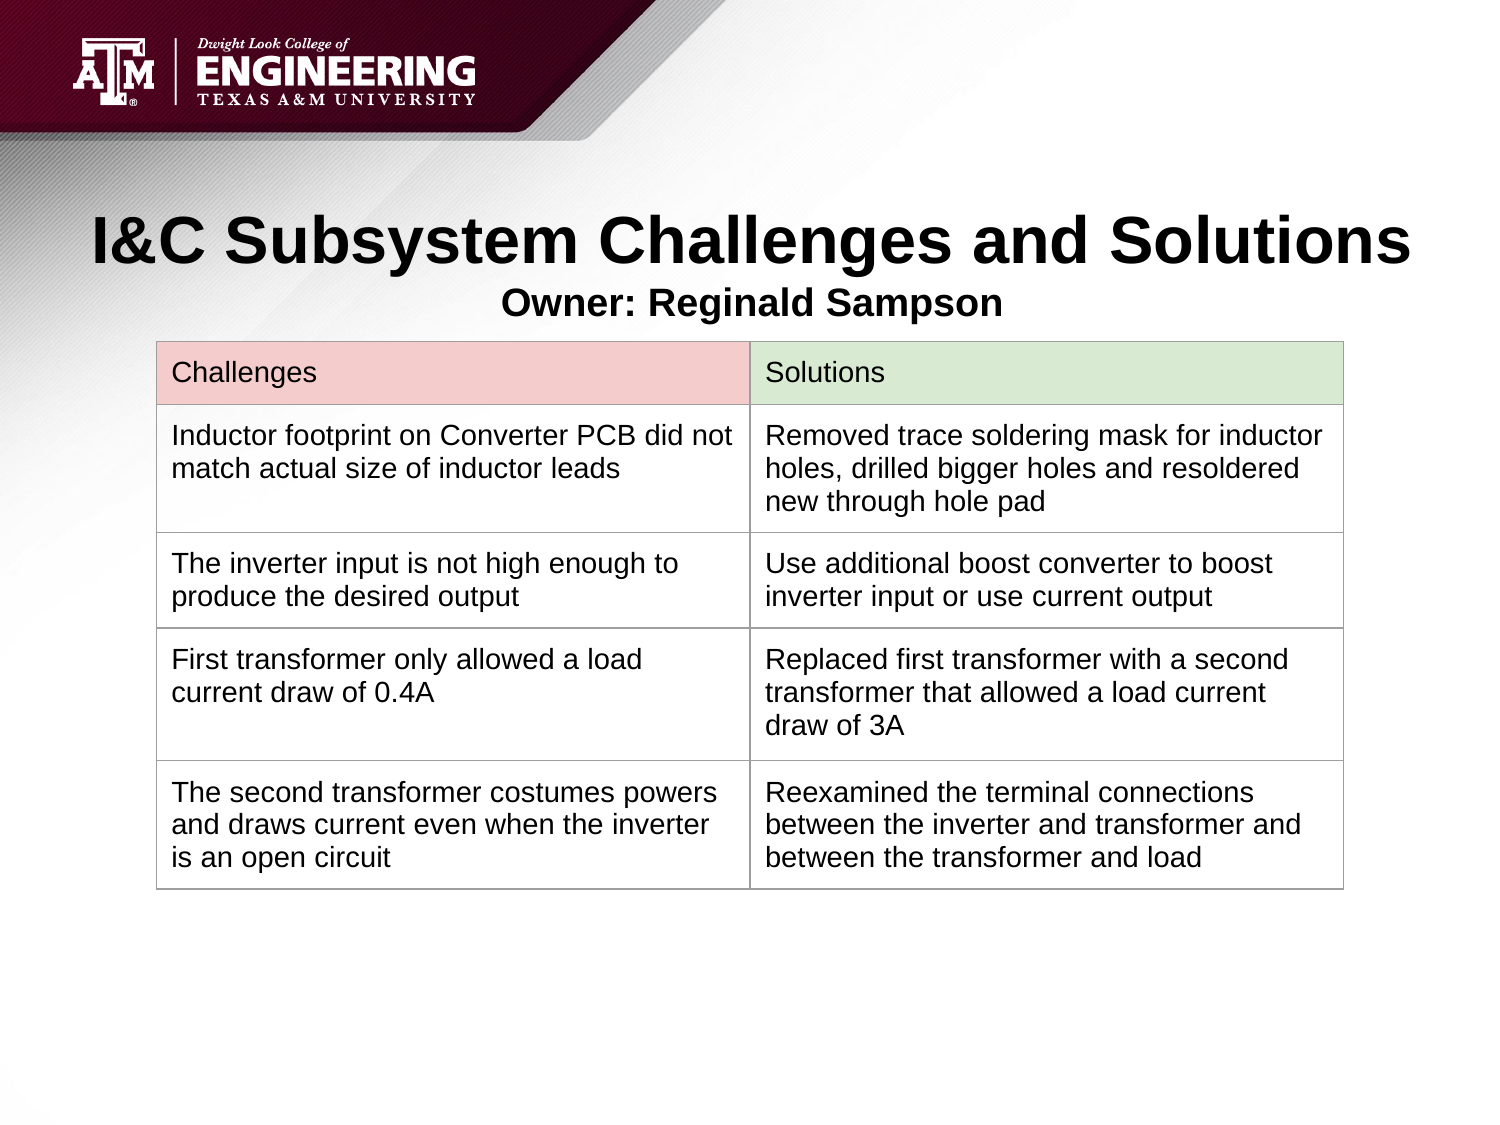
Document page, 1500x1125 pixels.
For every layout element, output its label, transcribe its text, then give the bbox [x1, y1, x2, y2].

title I&C Subsystem Challenges and Solutions Owner: Reginald Sampson [56, 172, 1449, 350]
table_cell Reexamined the terminal connections between the inverter and transformer and between the transformer and load [751, 761, 1343, 888]
table_cell Replaced first transformer with a second transformer that allowed a load current draw of 3A [751, 629, 1343, 760]
table_cell Removed trace soldering mask for inductor holes, drilled bigger holes and resoldered new through hole pad [751, 405, 1343, 532]
table_header Solutions [751, 342, 1343, 404]
table_cell The second transformer costumes powers and draws current even when the inverter is an open circuit [157, 761, 749, 888]
table_cell Use additional boost converter to boost inverter input or use current output [751, 533, 1343, 627]
table_cell Inductor footprint on Converter PCB did not match actual size of inductor leads [157, 405, 749, 532]
picture [0, 0, 1500, 1125]
table_cell First transformer only allowed a load current draw of 0.4A [157, 629, 749, 760]
table_cell The inverter input is not high enough to produce the desired output [157, 533, 749, 627]
table_header Challenges [157, 342, 749, 404]
